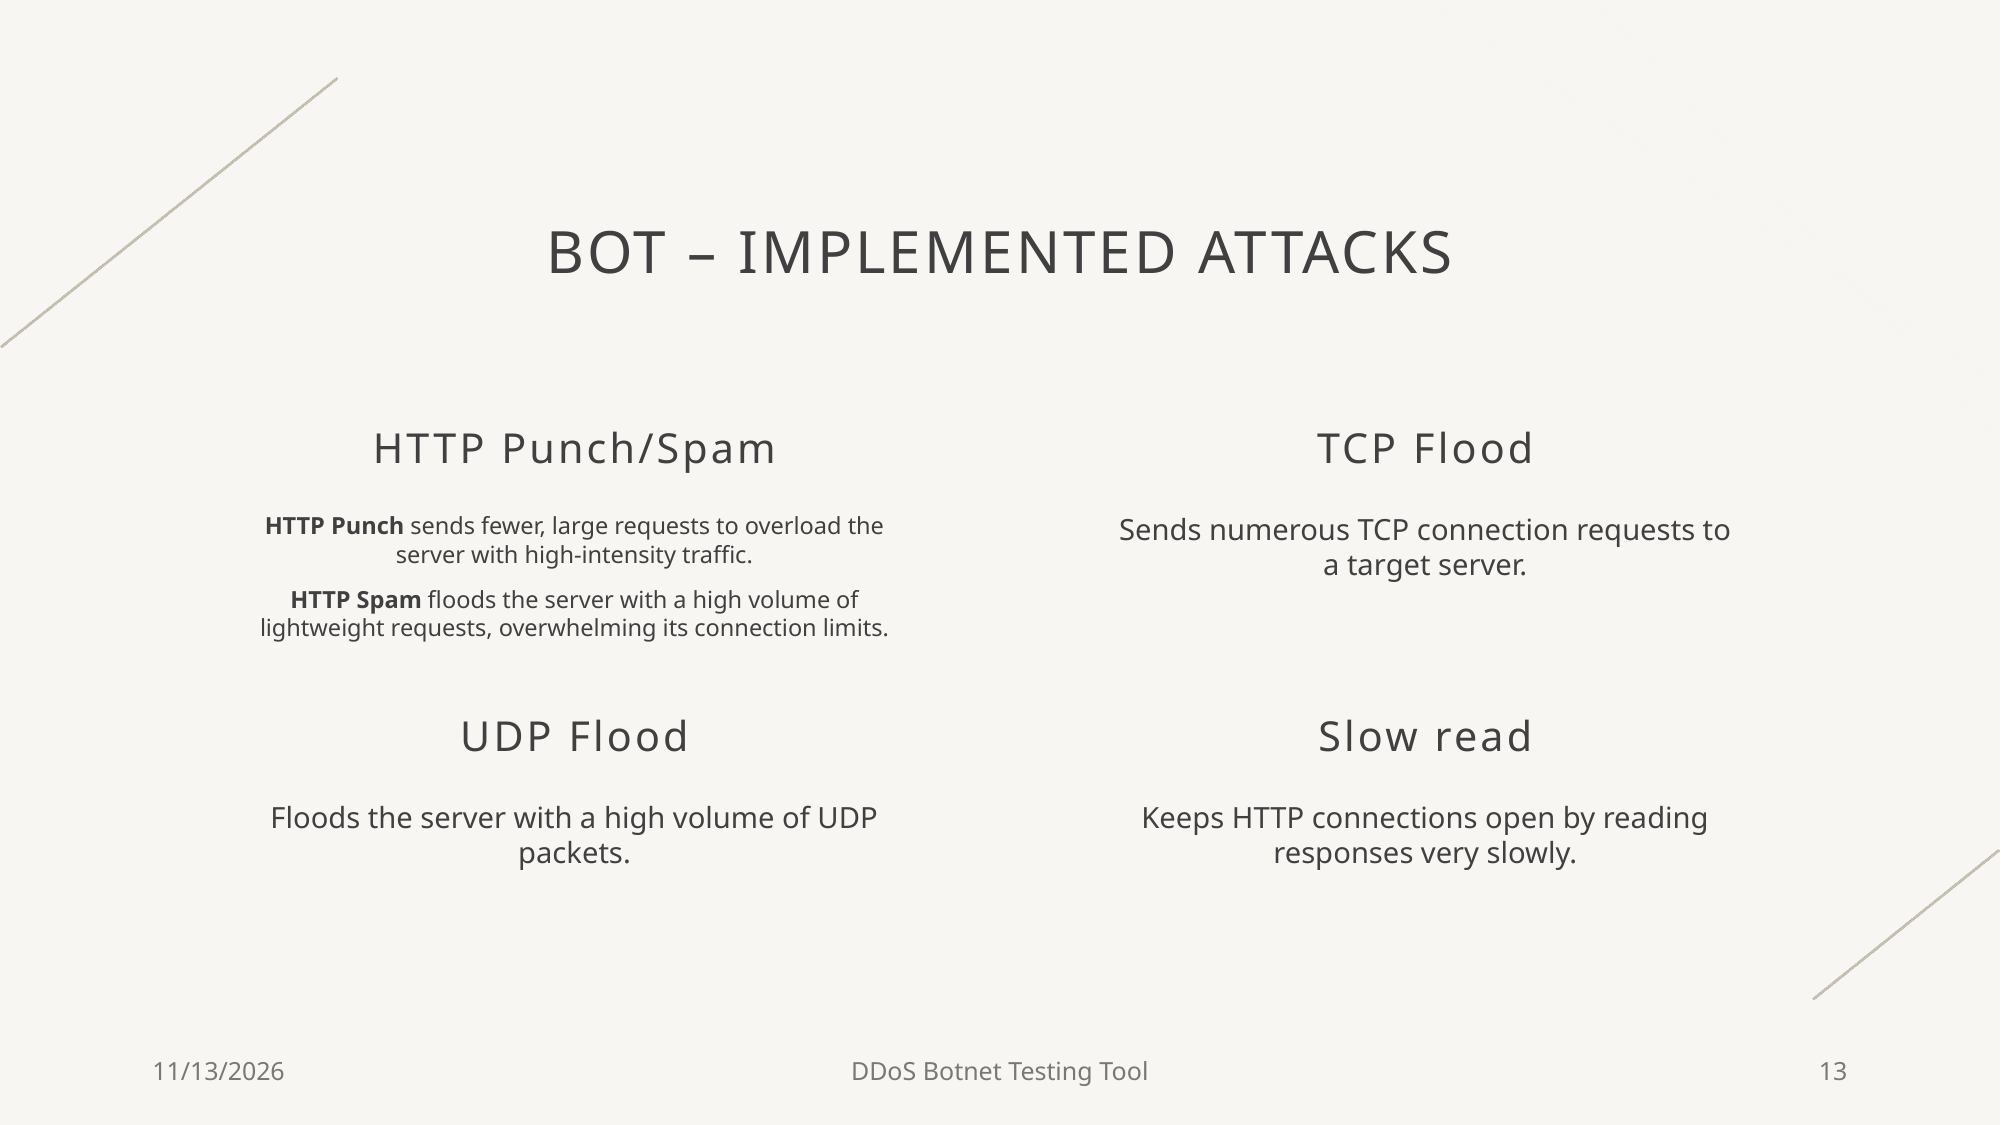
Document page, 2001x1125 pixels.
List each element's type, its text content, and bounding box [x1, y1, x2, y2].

title BOT – Implemented Attacks [309, 146, 1691, 364]
slide_number 10-Jan-25 [137, 1042, 588, 1103]
list HTTP Punch sends fewer, large requests to overload the server with high-intensity traffic. HTTP Spam floods the server with a high volume of lightweight requests, overwhelming its connection limits. [243, 503, 905, 678]
list HTTP Punch/Spam [243, 420, 906, 481]
picture [0, 77, 338, 348]
list Sends numerous TCP connection requests to a target server. [1094, 503, 1756, 678]
list Floods the server with a high volume of UDP packets. [243, 791, 906, 966]
footer DDoS Botnet Testing Tool [662, 1042, 1338, 1103]
list Slow read [1094, 708, 1756, 769]
list Keeps HTTP connections open by reading responses very slowly. [1094, 791, 1756, 966]
list UDP Flood [243, 708, 906, 769]
slide_number 13 [1412, 1042, 1863, 1103]
list TCP Flood [1094, 420, 1757, 481]
picture [1812, 849, 2000, 1000]
